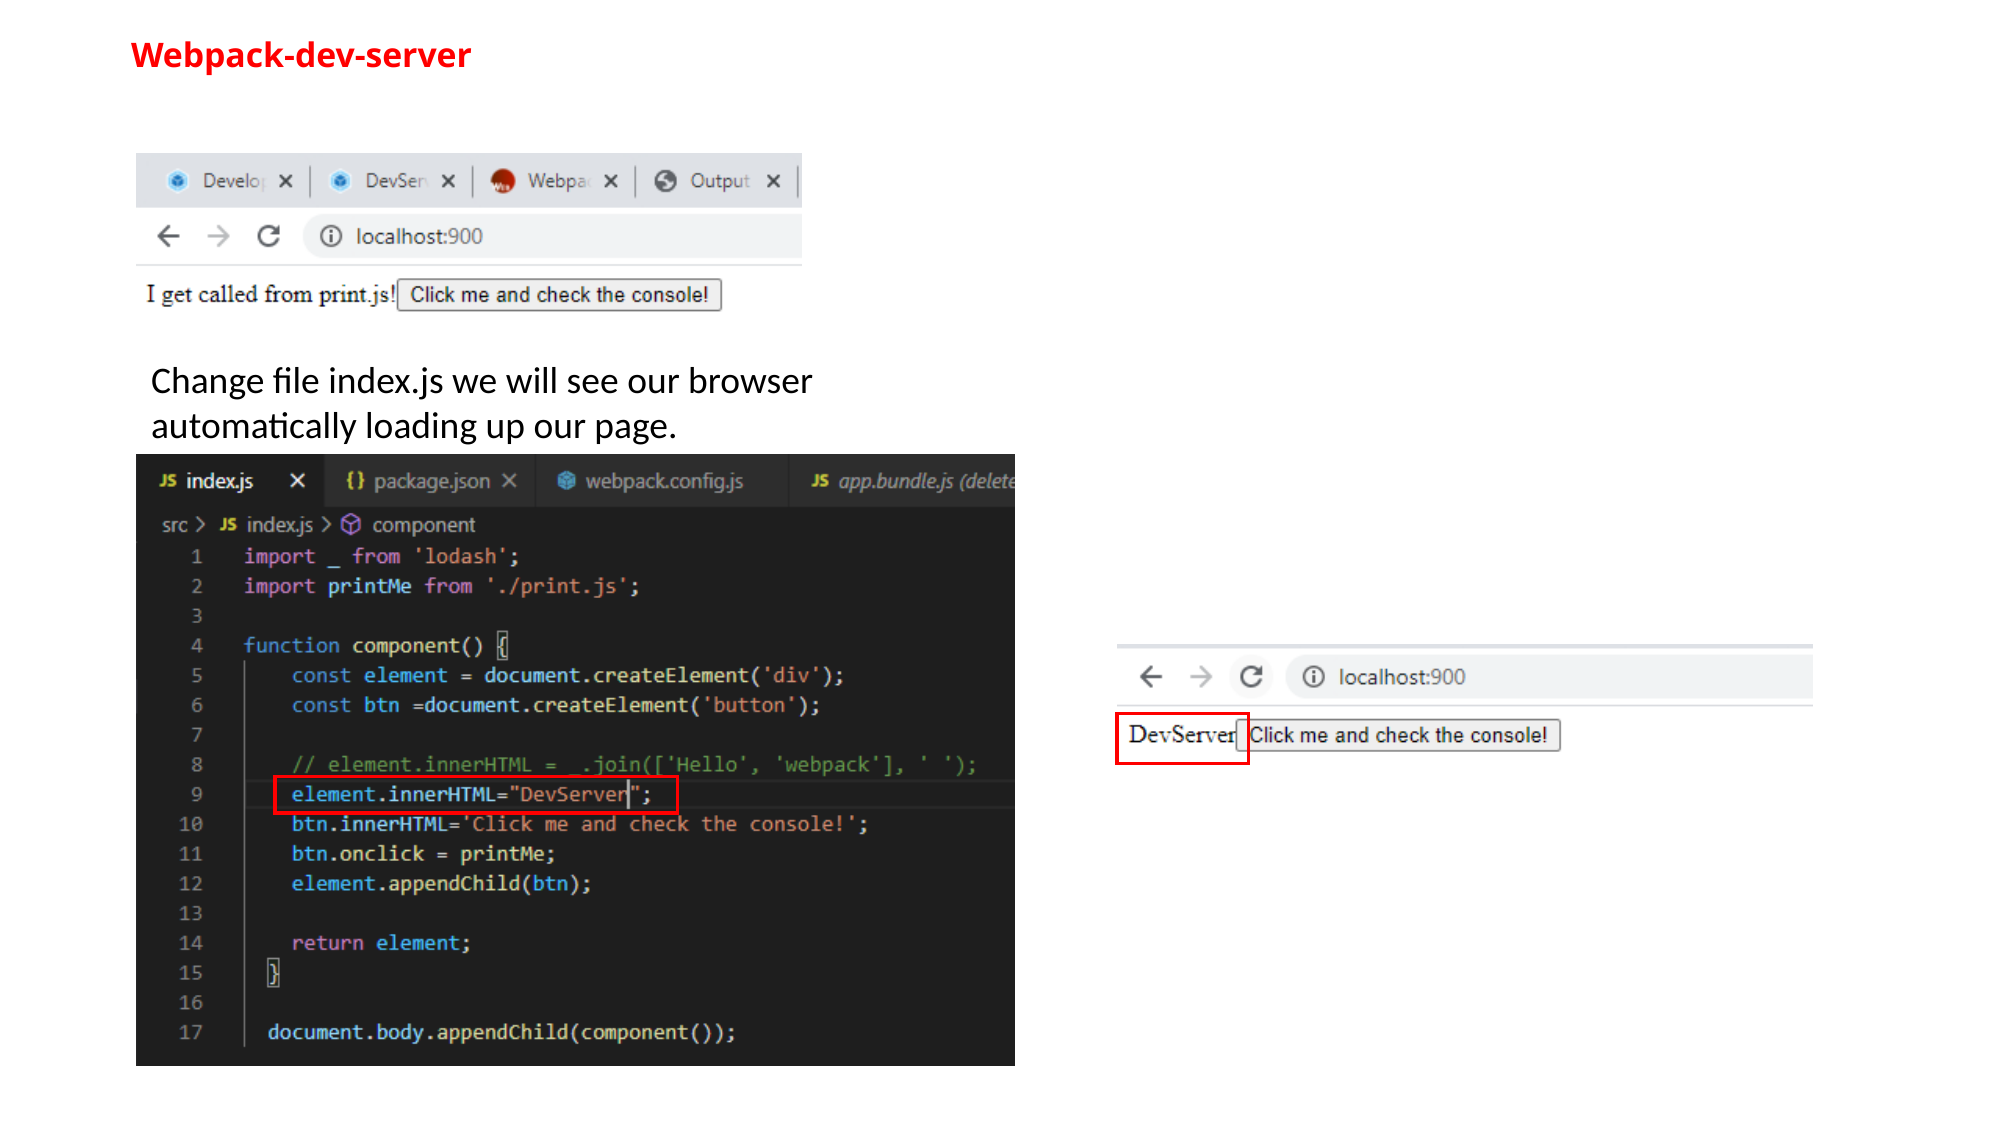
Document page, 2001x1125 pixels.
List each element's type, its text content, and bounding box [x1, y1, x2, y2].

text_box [136, 454, 1015, 1066]
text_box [1116, 644, 1813, 813]
text_box Webpack-dev-server [116, 31, 490, 86]
text_box Change file index.js we will see our browser automatically loading up our page. [136, 348, 958, 454]
picture [136, 153, 802, 387]
